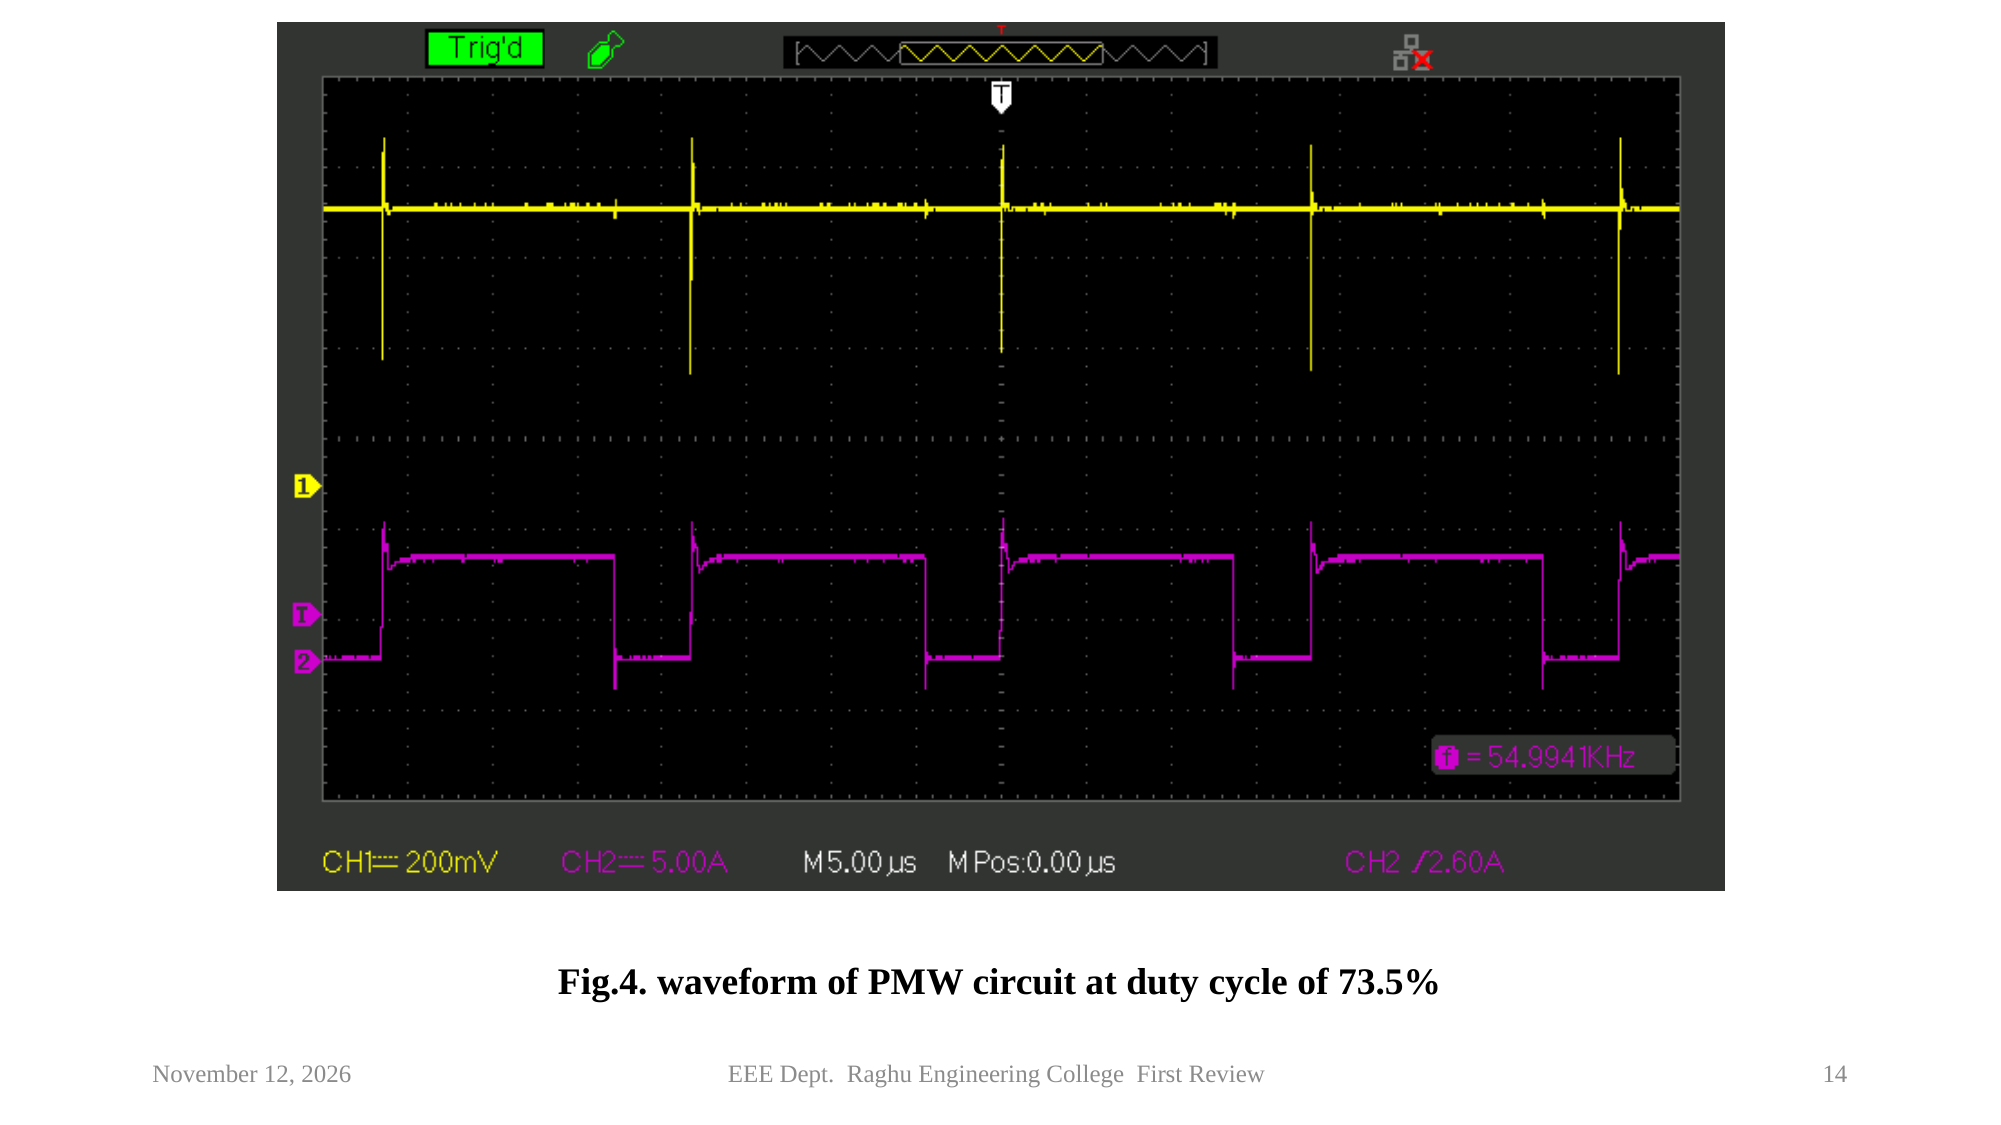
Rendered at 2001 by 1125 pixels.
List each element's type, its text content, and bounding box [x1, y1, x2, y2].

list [277, 22, 1725, 891]
text_box Fig.4. waveform of PMW circuit at duty cycle of 73.5% [249, 949, 1750, 1009]
slide_number 14 [1412, 1042, 1863, 1103]
footer EEE Dept. Raghu Engineering College First Review [662, 1042, 1338, 1103]
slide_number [137, 1042, 588, 1103]
